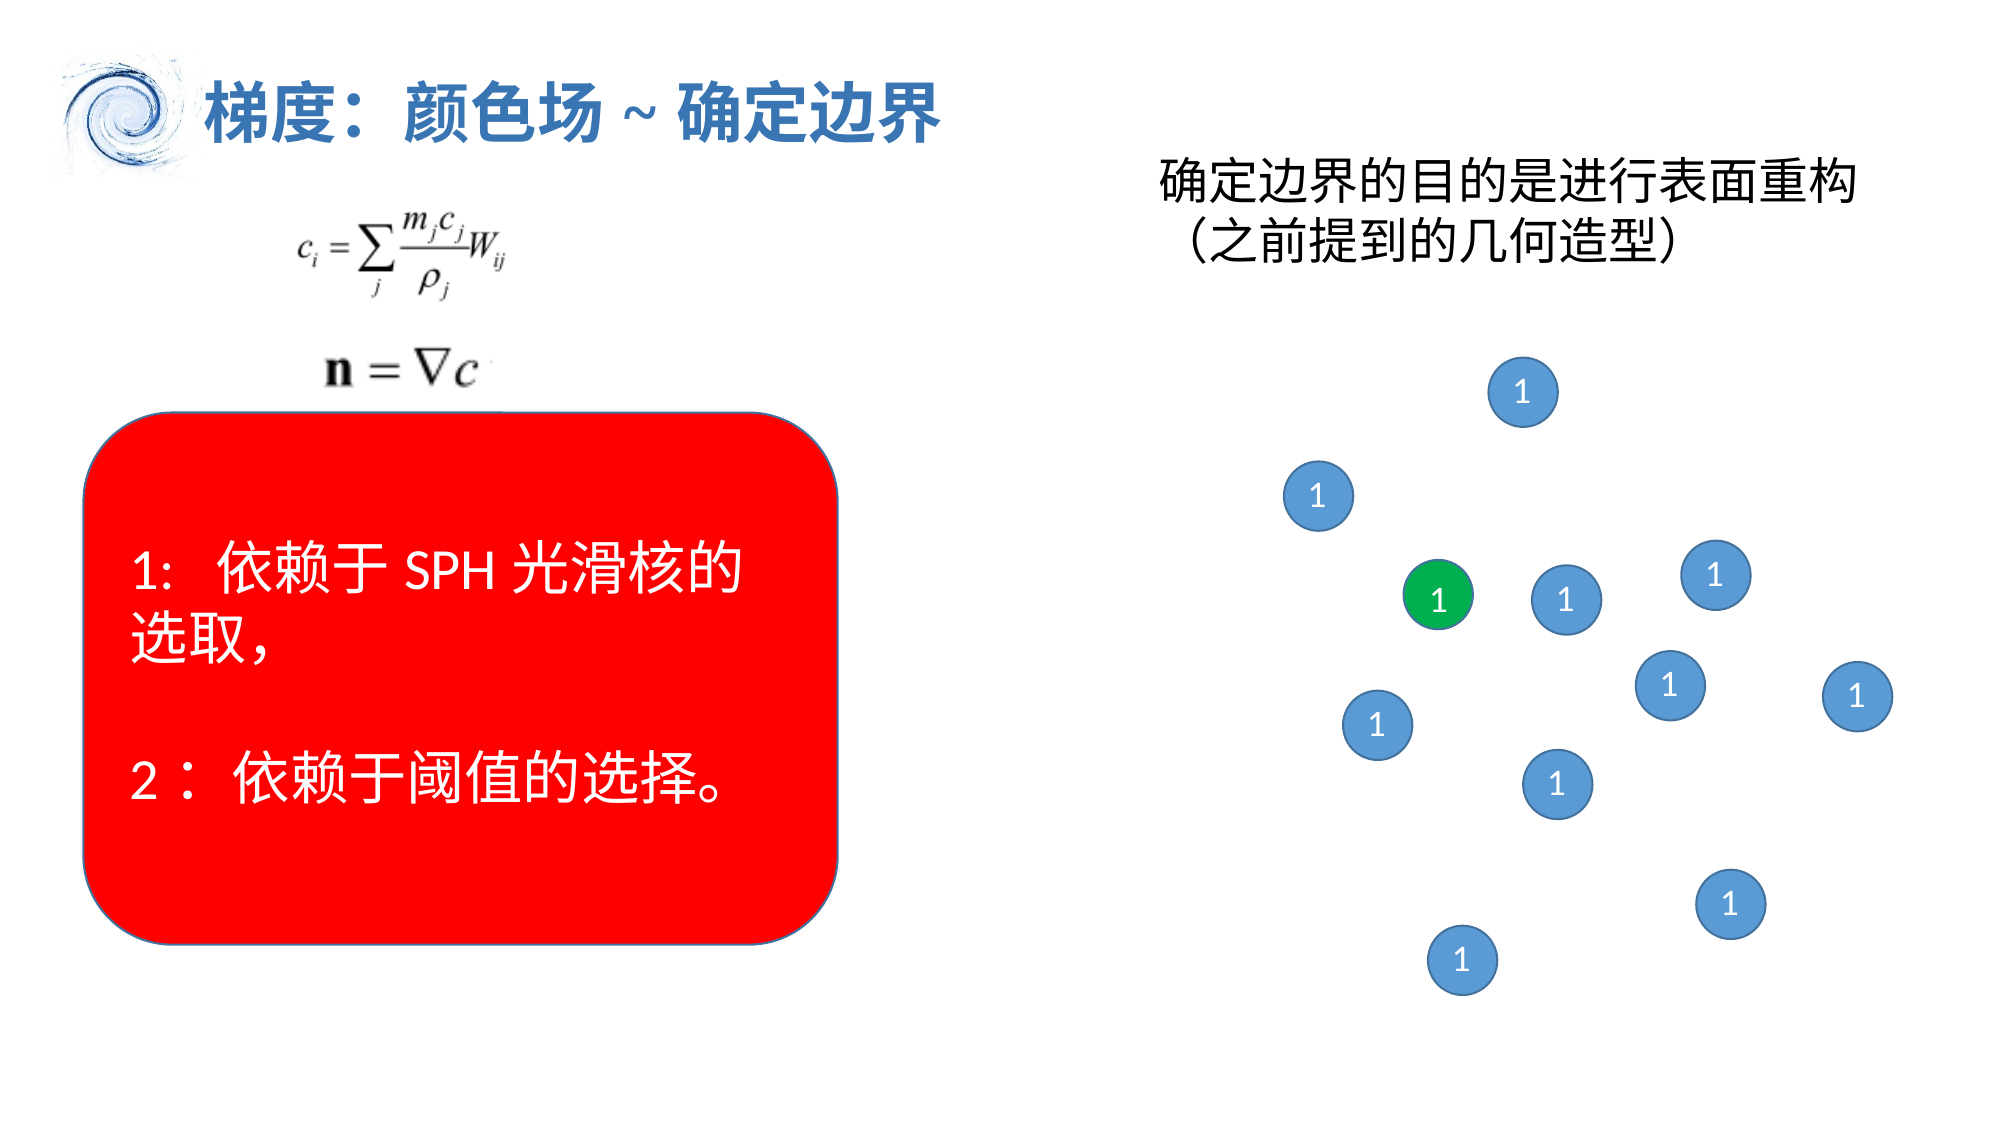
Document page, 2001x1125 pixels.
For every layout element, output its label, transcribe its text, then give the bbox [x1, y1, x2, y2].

picture [209, 174, 627, 311]
picture [51, 44, 204, 179]
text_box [1822, 661, 1893, 732]
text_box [1681, 540, 1751, 610]
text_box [1427, 925, 1498, 995]
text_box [1403, 559, 1473, 630]
picture [320, 322, 493, 410]
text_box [1342, 690, 1413, 760]
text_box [1523, 749, 1593, 820]
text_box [1283, 461, 1354, 531]
text_box 梯度：颜色场~确定边界 [204, 63, 958, 159]
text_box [83, 412, 838, 945]
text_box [1696, 869, 1766, 940]
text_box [1635, 651, 1706, 721]
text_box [1531, 565, 1602, 635]
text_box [1488, 357, 1558, 427]
text_box 确定边界的目的是进行表面重构（之前提到的几何造型） [1143, 142, 1921, 277]
